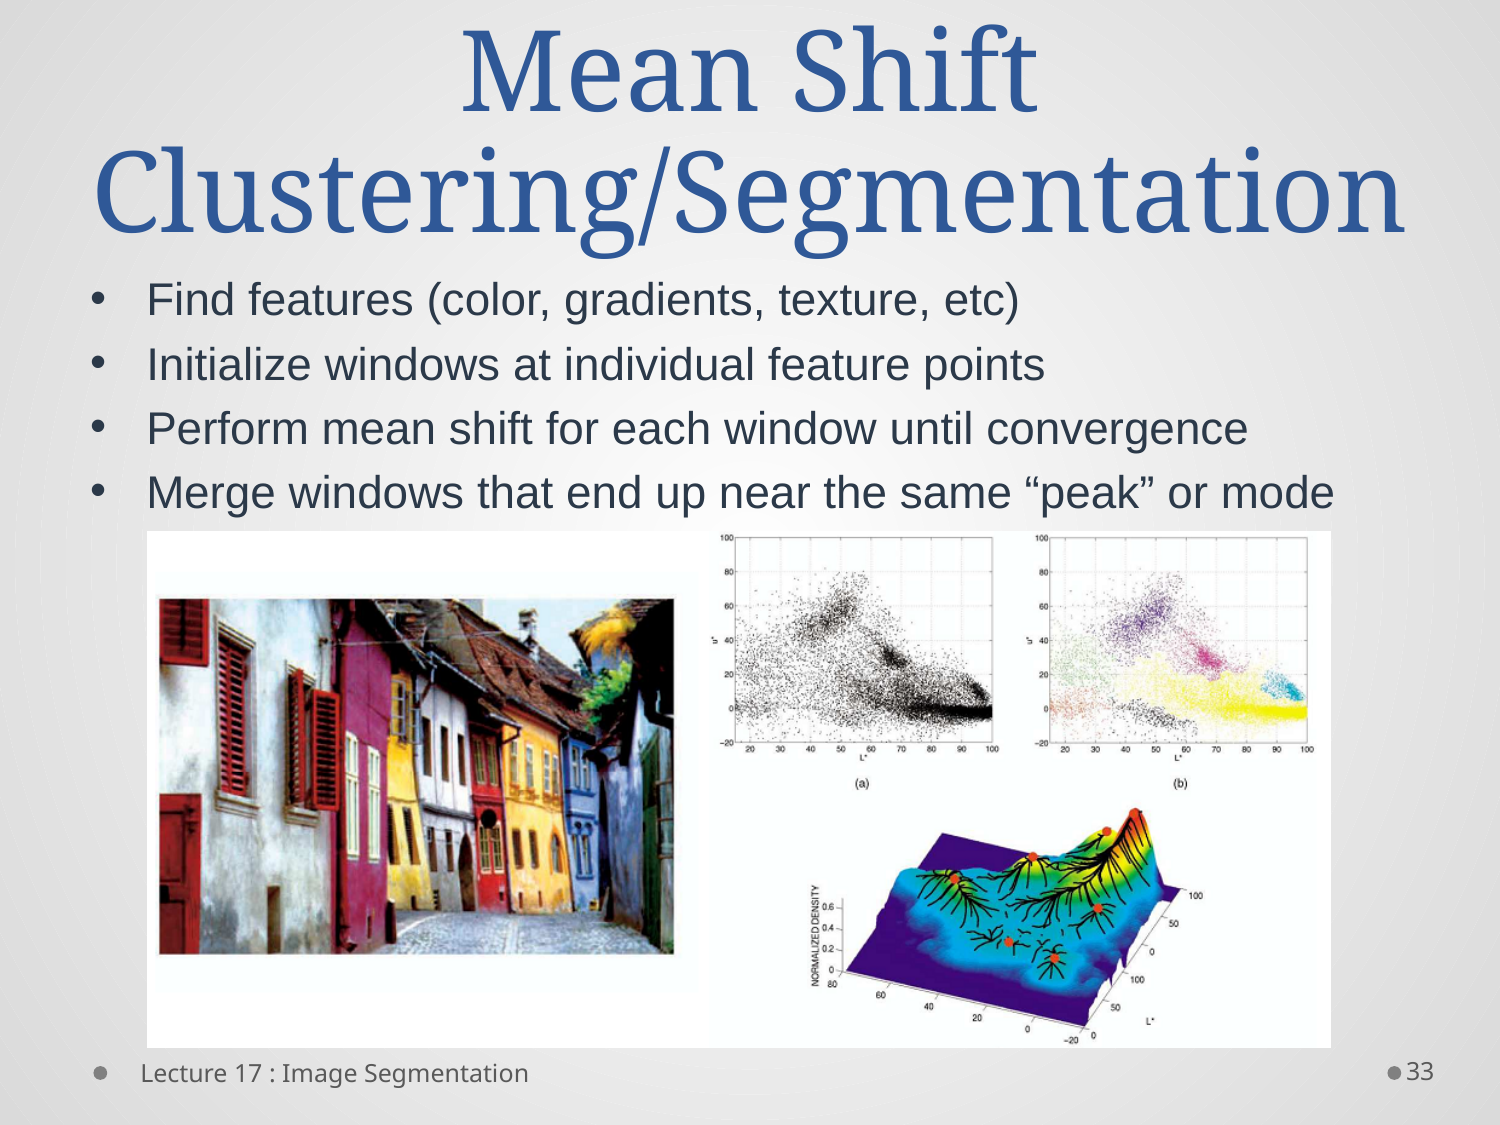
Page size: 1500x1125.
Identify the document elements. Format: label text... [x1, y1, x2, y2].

slide_number 33 [1401, 1042, 1494, 1103]
list Find features (color, gradients, texture, etc) Initialize windows at individual feature points Perform mean shift for each window until convergence Merge windows that end up near the same “peak” or mode [74, 262, 1426, 1006]
picture [147, 531, 1331, 1049]
title Mean Shift Clustering/Segmentation [75, 0, 1425, 262]
